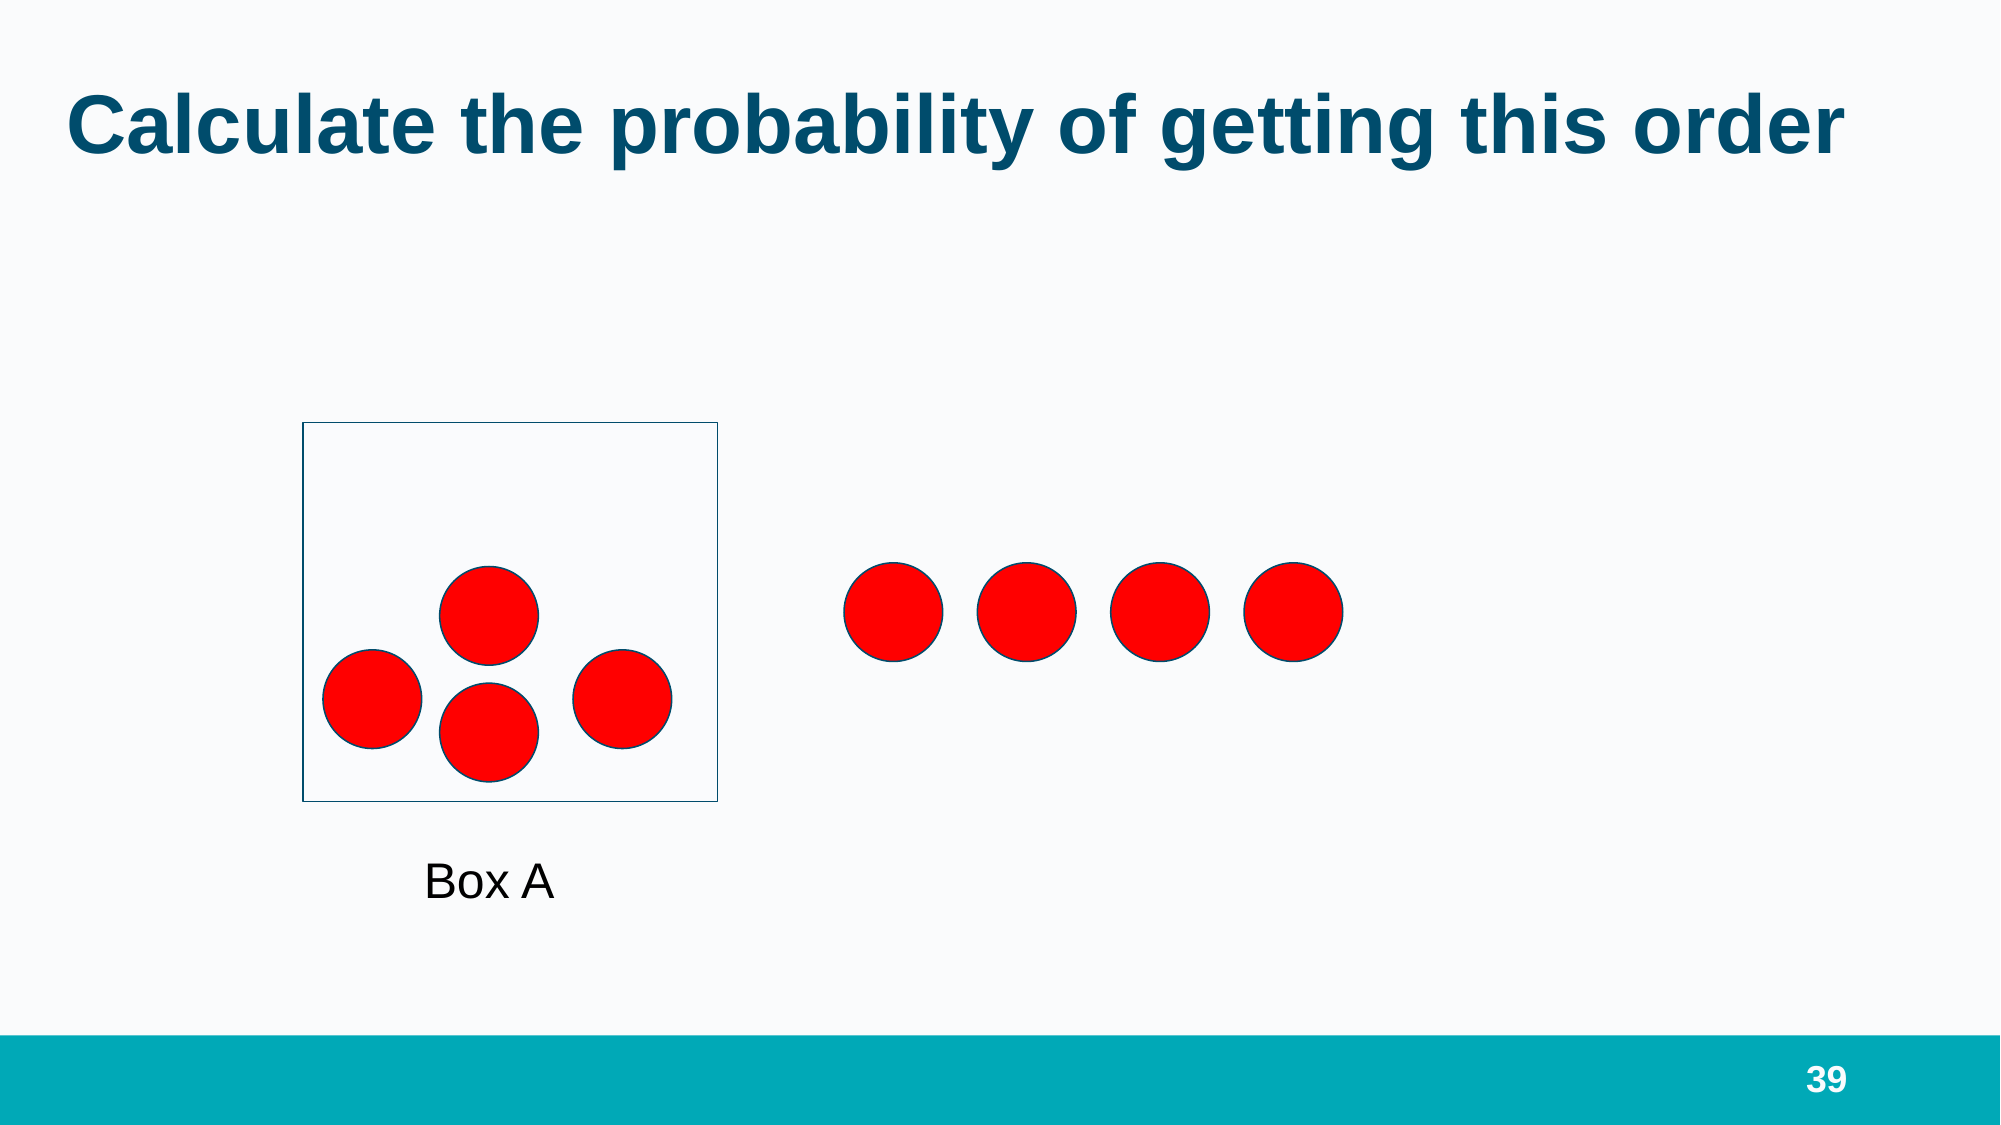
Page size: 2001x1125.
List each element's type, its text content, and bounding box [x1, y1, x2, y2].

text_box [573, 649, 672, 749]
text_box [977, 562, 1077, 662]
text_box [303, 422, 718, 802]
text_box [439, 683, 539, 782]
title Calculate the probability of getting this order [46, 61, 1909, 280]
text_box [844, 562, 943, 662]
slide_number 39 [1412, 1047, 1863, 1108]
text_box [439, 566, 539, 666]
text_box Box A [386, 828, 592, 929]
text_box [1110, 562, 1210, 662]
text_box [1244, 562, 1343, 662]
text_box [322, 649, 422, 749]
